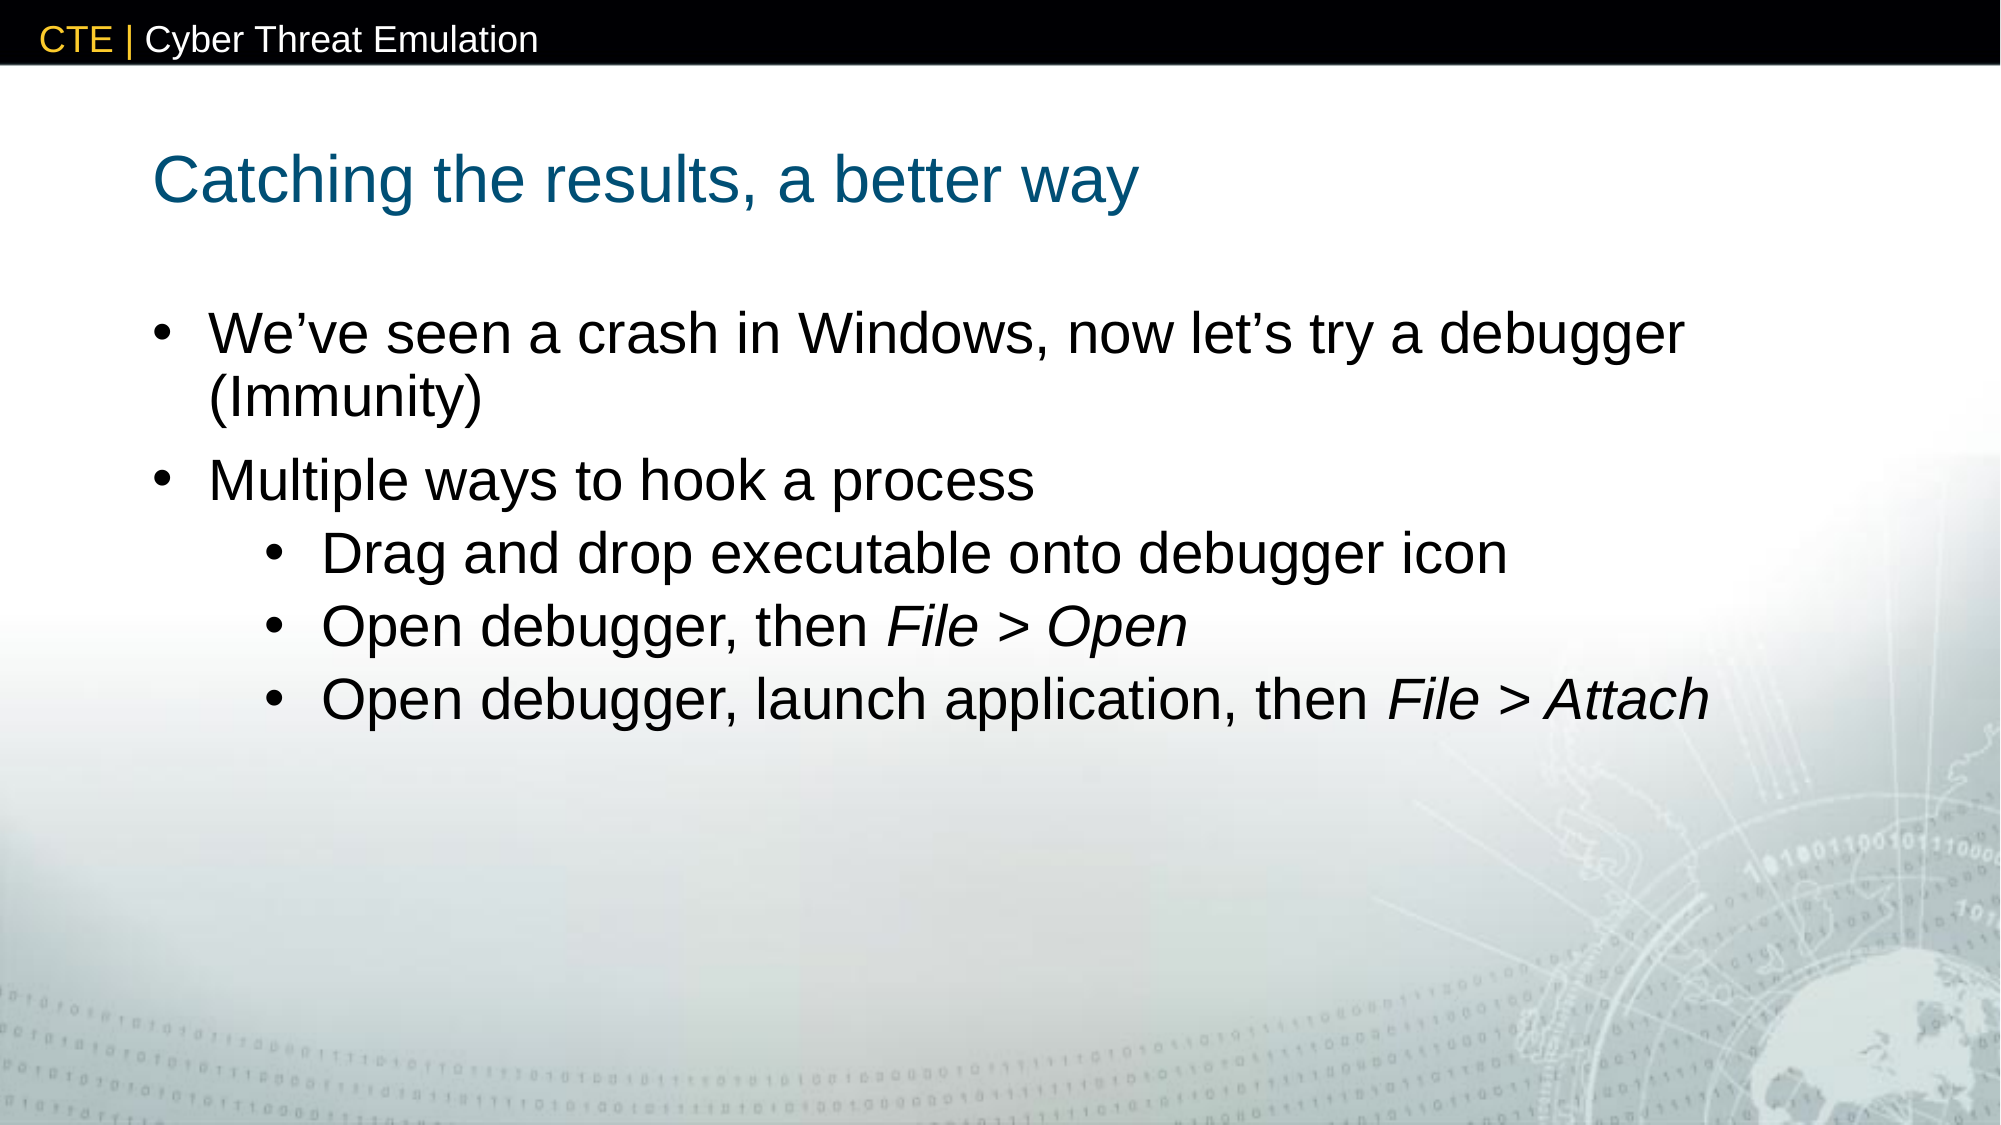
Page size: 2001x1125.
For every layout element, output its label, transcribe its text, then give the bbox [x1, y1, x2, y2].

picture [0, 0, 2001, 1125]
list We’ve seen a crash in Windows, now let’s try a debugger (Immunity) Multiple ways to hook a process Drag and drop executable onto debugger icon Open debugger, then File > Open Open debugger, launch application, then File > Attach [137, 295, 1863, 945]
title Catching the results, a better way [137, 126, 1863, 235]
